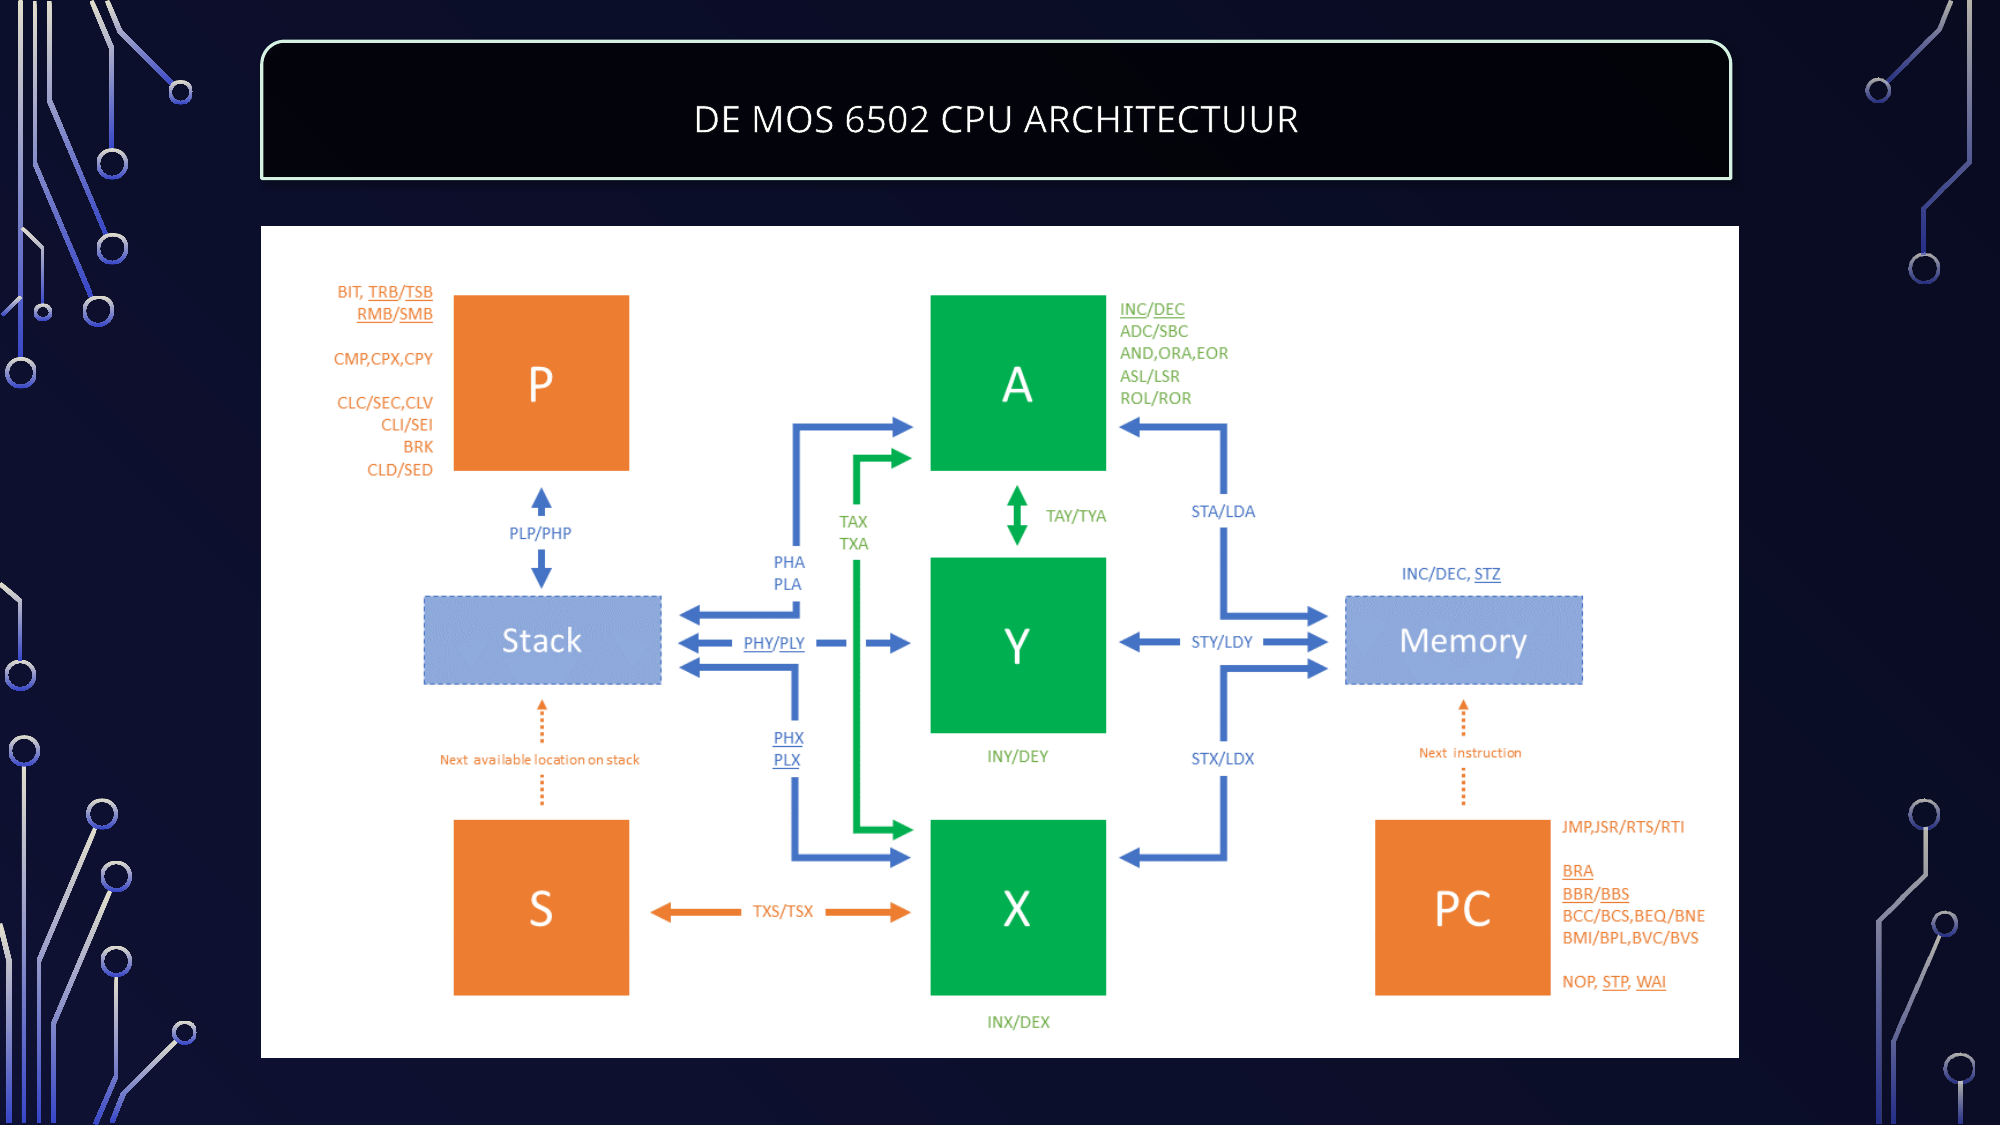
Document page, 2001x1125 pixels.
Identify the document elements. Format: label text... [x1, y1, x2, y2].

picture [261, 226, 1739, 1058]
text_box De mos 6502 cpu architectuur [261, 41, 1731, 179]
